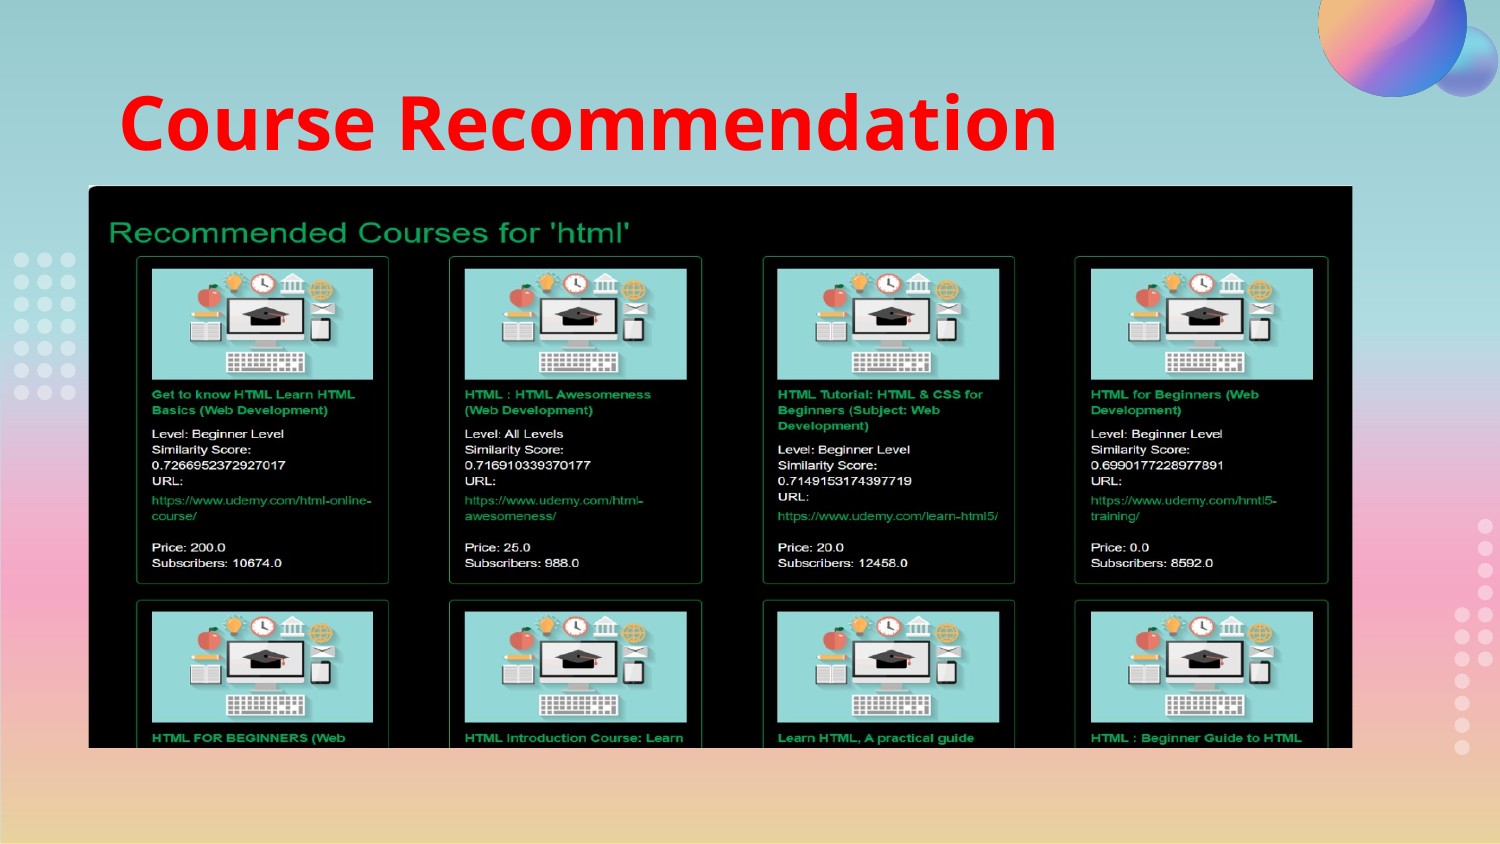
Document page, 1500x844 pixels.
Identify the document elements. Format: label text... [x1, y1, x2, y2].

picture [0, 0, 1500, 844]
title Course Recommendation [118, 72, 1382, 167]
